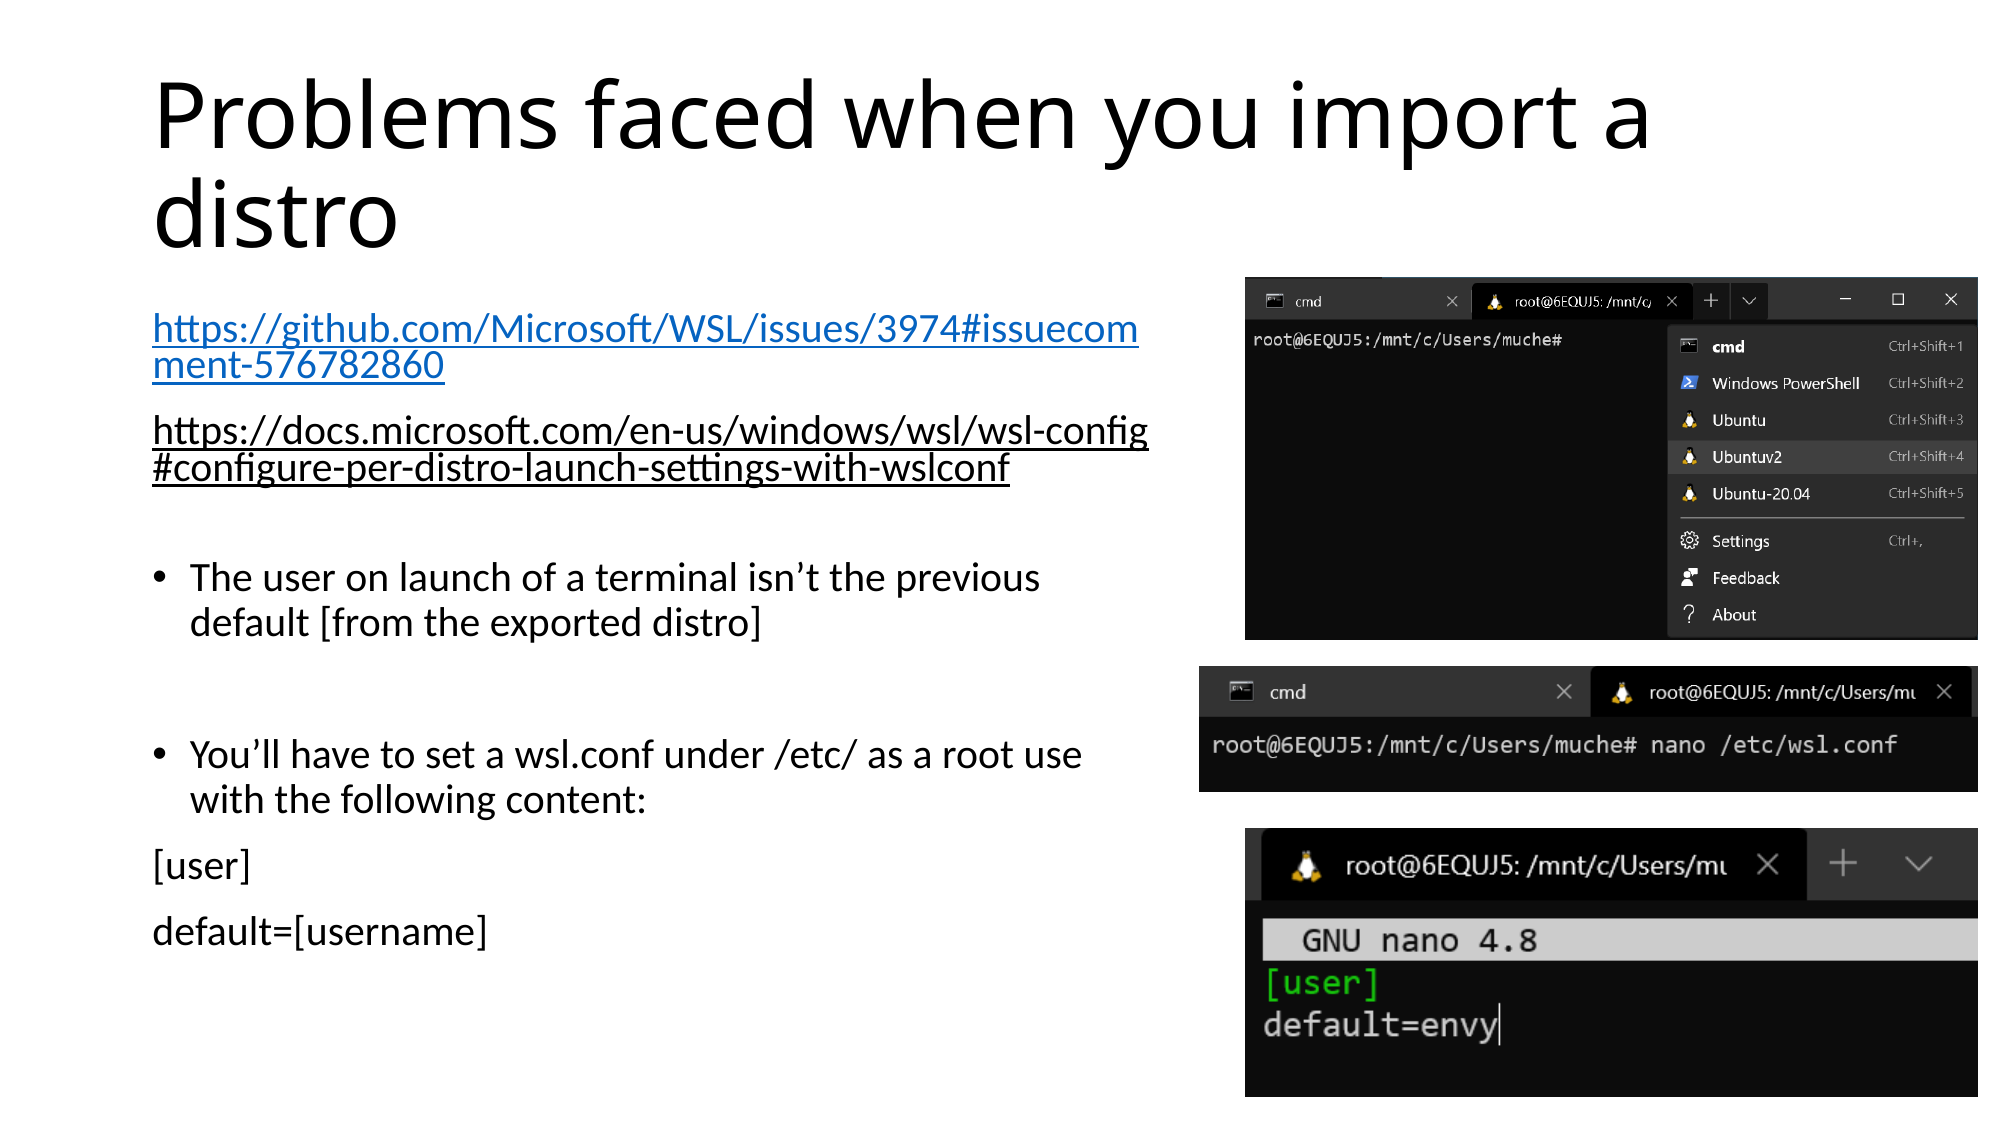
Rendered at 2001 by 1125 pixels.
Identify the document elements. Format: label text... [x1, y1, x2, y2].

picture [1199, 666, 1978, 793]
picture [1245, 828, 1978, 1098]
title Problems faced when you import a distro [137, 59, 1863, 278]
list https://github.com/Microsoft/WSL/issues/3974#issuecomment-576782860 https://docs.microsoft.com/en-us/windows/wsl/wsl-config#configure-per-distro-launch-settings-with-wslconf The user on launch of a terminal isn’t the previous default [from the exported distro] You’ll have to set a wsl.conf under /etc/ as a root use with the following content: [user] default=[username] [137, 299, 1174, 1014]
picture [1245, 277, 1978, 640]
